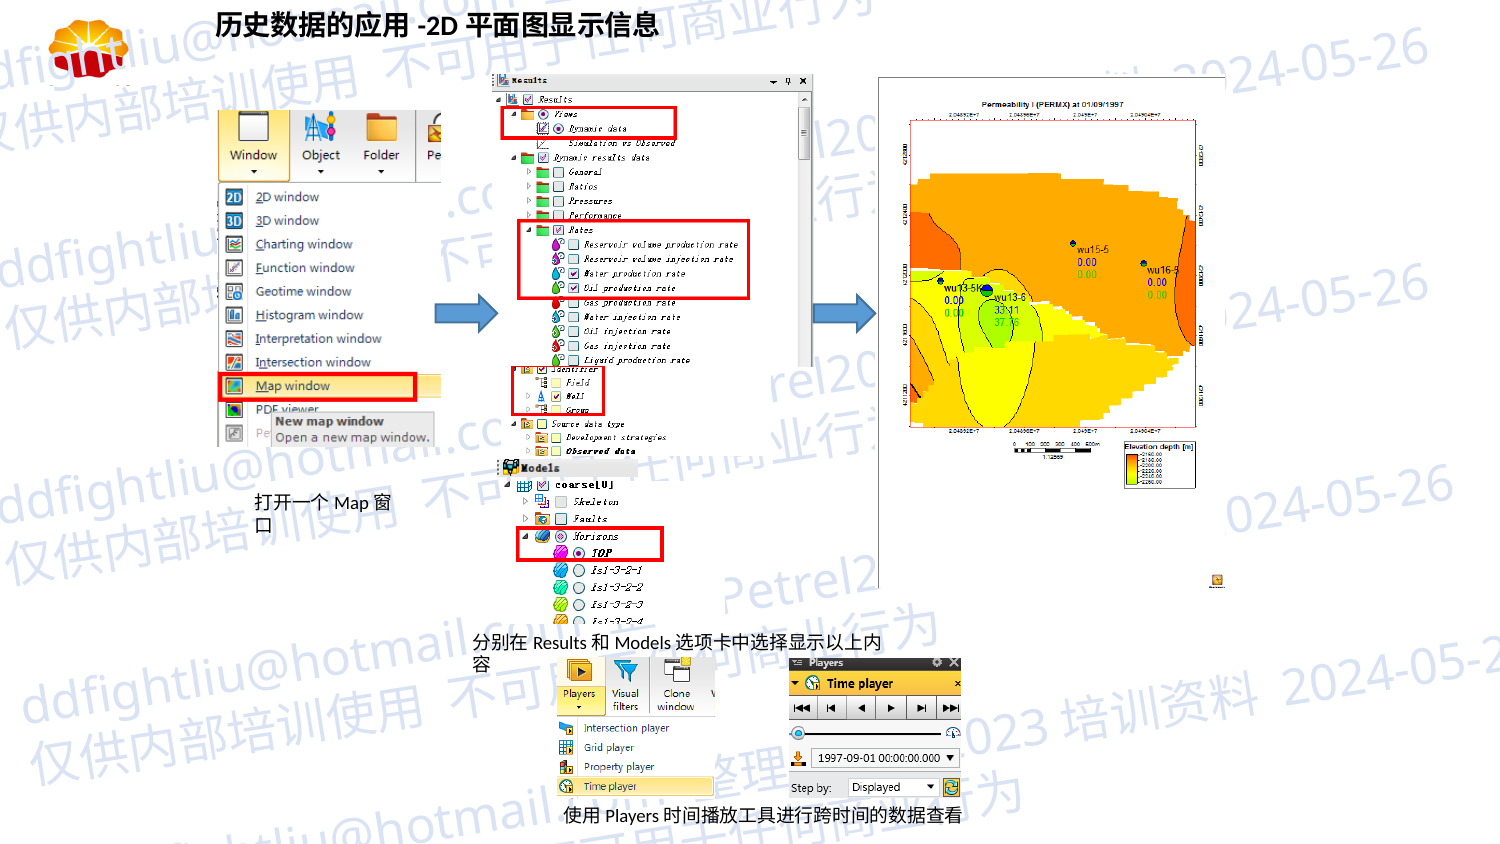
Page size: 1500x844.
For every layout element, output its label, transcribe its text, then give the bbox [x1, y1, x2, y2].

picture [39, 19, 134, 86]
picture [53, 55, 68, 76]
picture [875, 74, 1225, 588]
text_box 打开一个Map窗口 [239, 483, 418, 544]
picture [557, 657, 715, 799]
text_box [814, 292, 875, 334]
text_box 分别在Results和Models选项卡中选择显示以上内容 [457, 623, 909, 683]
text_box 使用Players时间播放工具进行跨时间的数据查看 [548, 796, 1000, 834]
text_box 历史数据的应用-2D平面图显示信息 [200, 0, 715, 49]
picture [217, 110, 441, 447]
picture [789, 658, 961, 798]
text_box [441, 292, 492, 334]
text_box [492, 74, 814, 624]
